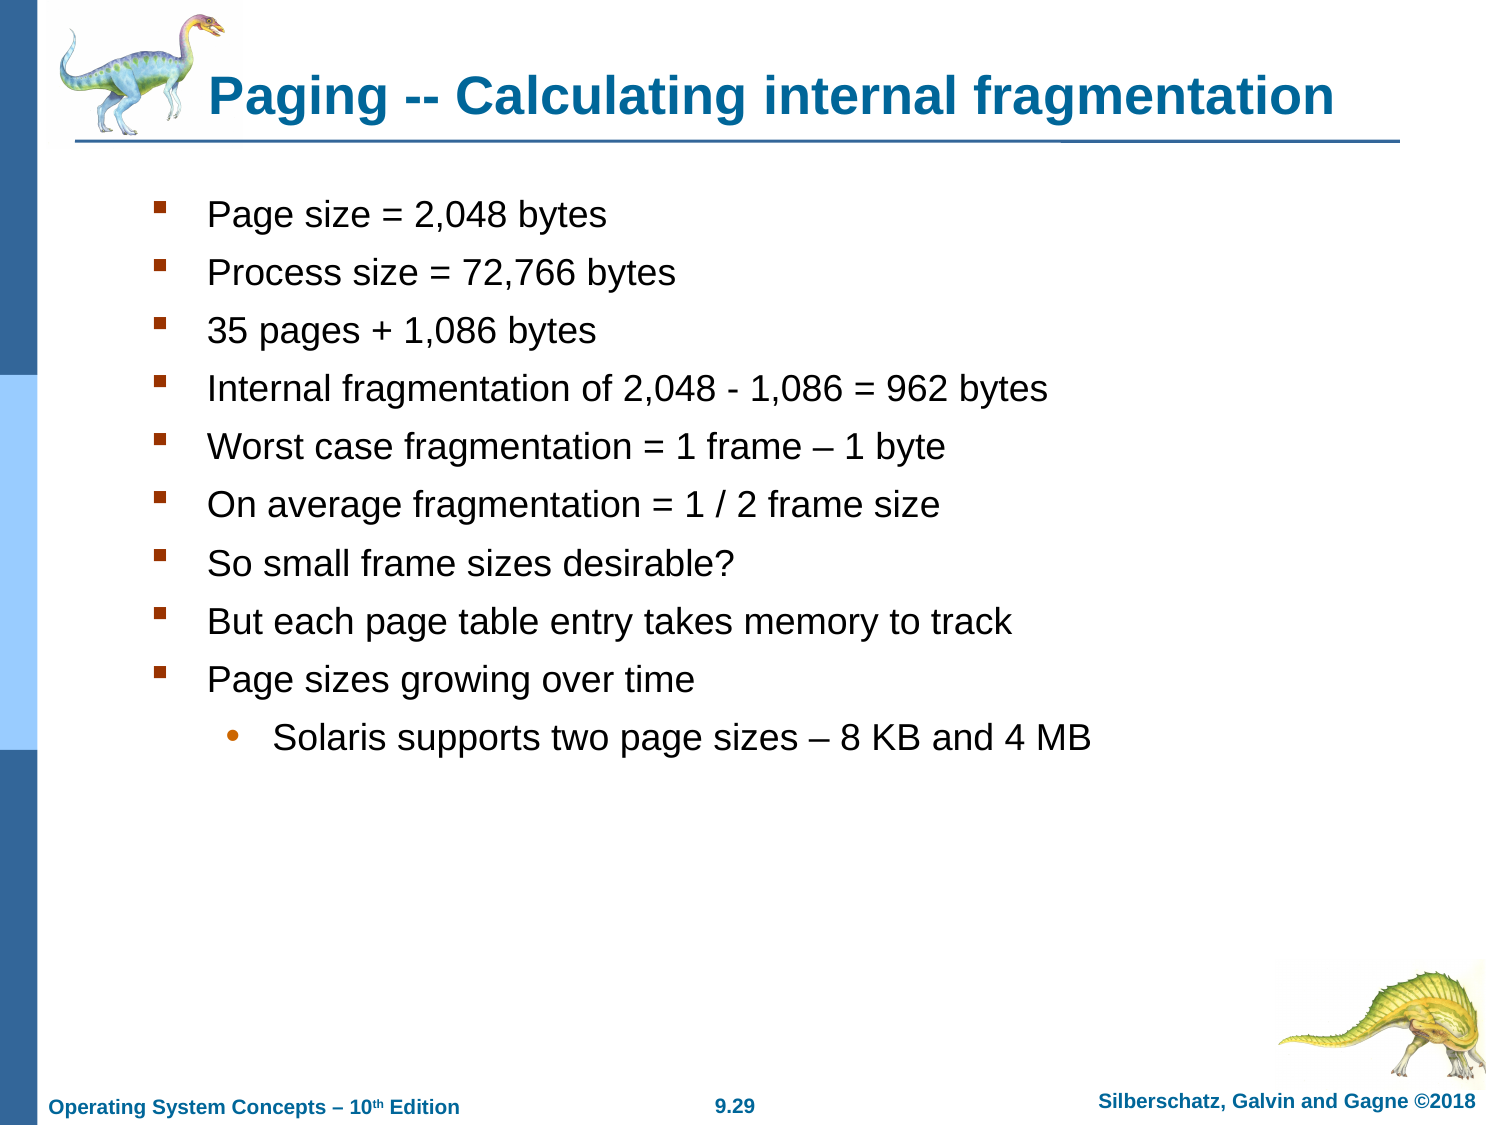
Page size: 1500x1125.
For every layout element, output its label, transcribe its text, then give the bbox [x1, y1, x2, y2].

title Paging -- Calculating internal fragmentation [158, 28, 1388, 134]
picture [46, 0, 243, 149]
list Page size = 2,048 bytes Process size = 72,766 bytes 35 pages + 1,086 bytes Internal fragmentation of 2,048 - 1,086 = 962 bytes Worst case fragmentation = 1 frame – 1 byte On average fragmentation = 1 / 2 frame size So small frame sizes desirable? But each page table entry takes memory to track Page sizes growing over time Solaris supports two page sizes – 8 KB and 4 MB [135, 182, 1365, 943]
picture [1275, 959, 1486, 1090]
